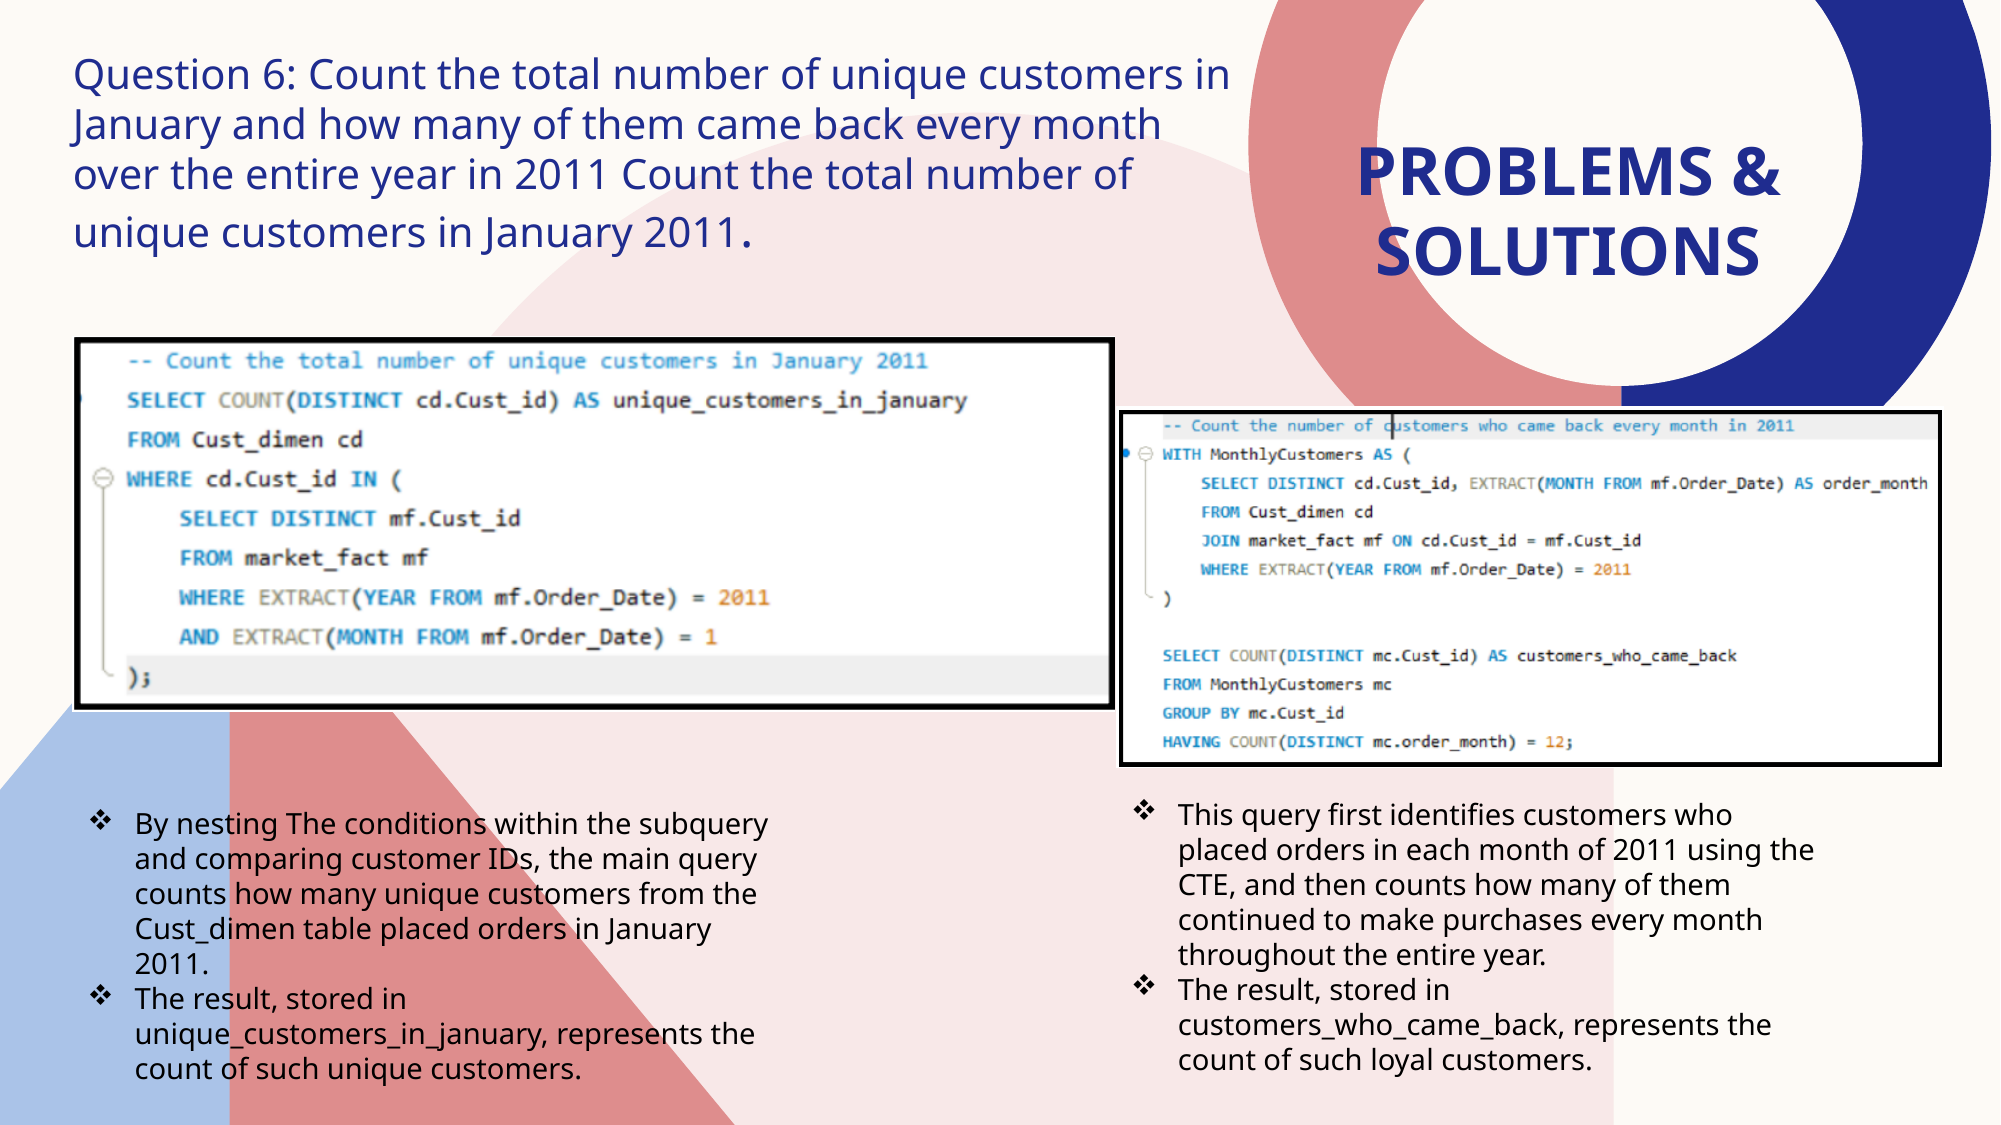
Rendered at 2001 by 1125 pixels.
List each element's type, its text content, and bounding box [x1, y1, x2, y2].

list Question 6: Count the total number of unique customers in January and how many of them came back every month over the entire year in 2011 Count the total number of unique customers in January 2011. [72, 63, 1249, 243]
text_box By nesting The conditions within the subquery and comparing customer IDs, the main query counts how many unique customers from the Cust_dimen table placed orders in January 2011. The result, stored in unique_customers_in_january, represents the count of such unique customers. [72, 798, 799, 1093]
picture [72, 336, 1115, 712]
title Problems & solutions [1226, 116, 1929, 296]
text_box This query first identifies customers who placed orders in each month of 2011 using the CTE, and then counts how many of them continued to make purchases every month throughout the entire year. The result, stored in customers_who_came_back, represents the count of such loyal customers. [1116, 789, 1843, 1084]
picture [1116, 405, 1944, 768]
